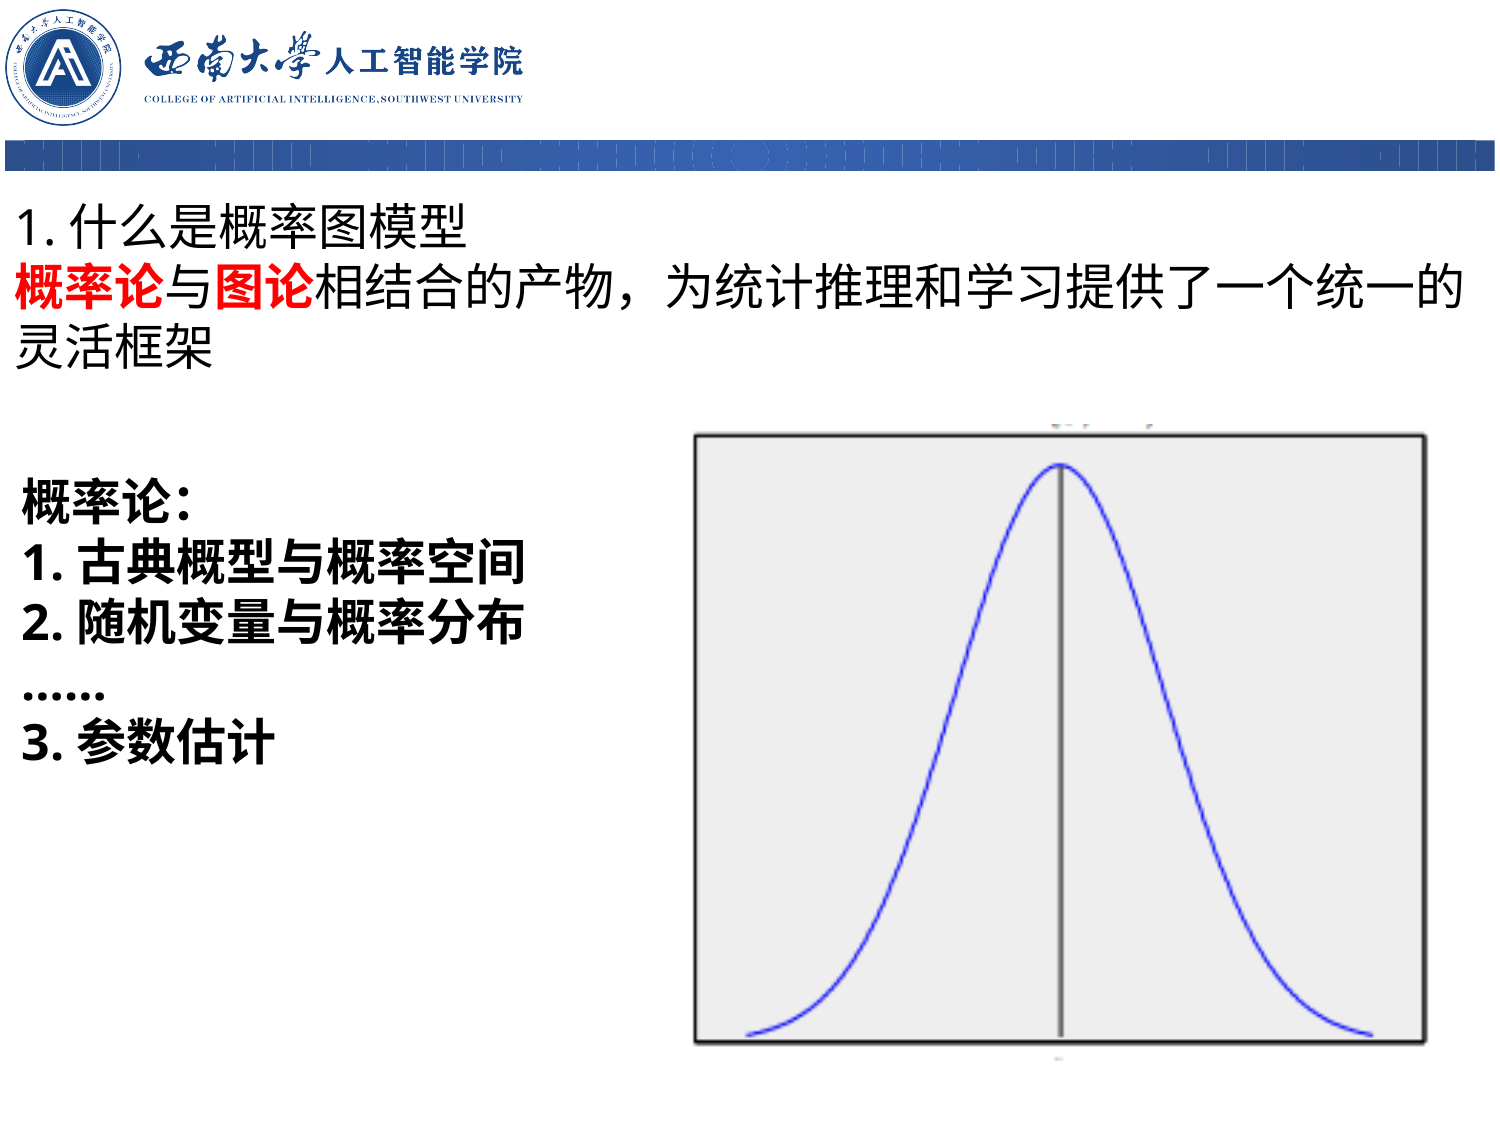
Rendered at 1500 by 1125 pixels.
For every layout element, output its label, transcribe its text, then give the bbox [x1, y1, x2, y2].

text_box 1.什么是概率图模型 概率论与图论相结合的产物，为统计推理和学习提供了一个统一的灵活框架 [0, 188, 1490, 444]
picture [5, 9, 523, 126]
picture [686, 424, 1437, 1061]
text_box [4, 139, 1496, 172]
text_box 概率论： 1.古典概型与概率空间 2.随机变量与概率分布 …… 3.参数估计 [6, 463, 542, 778]
